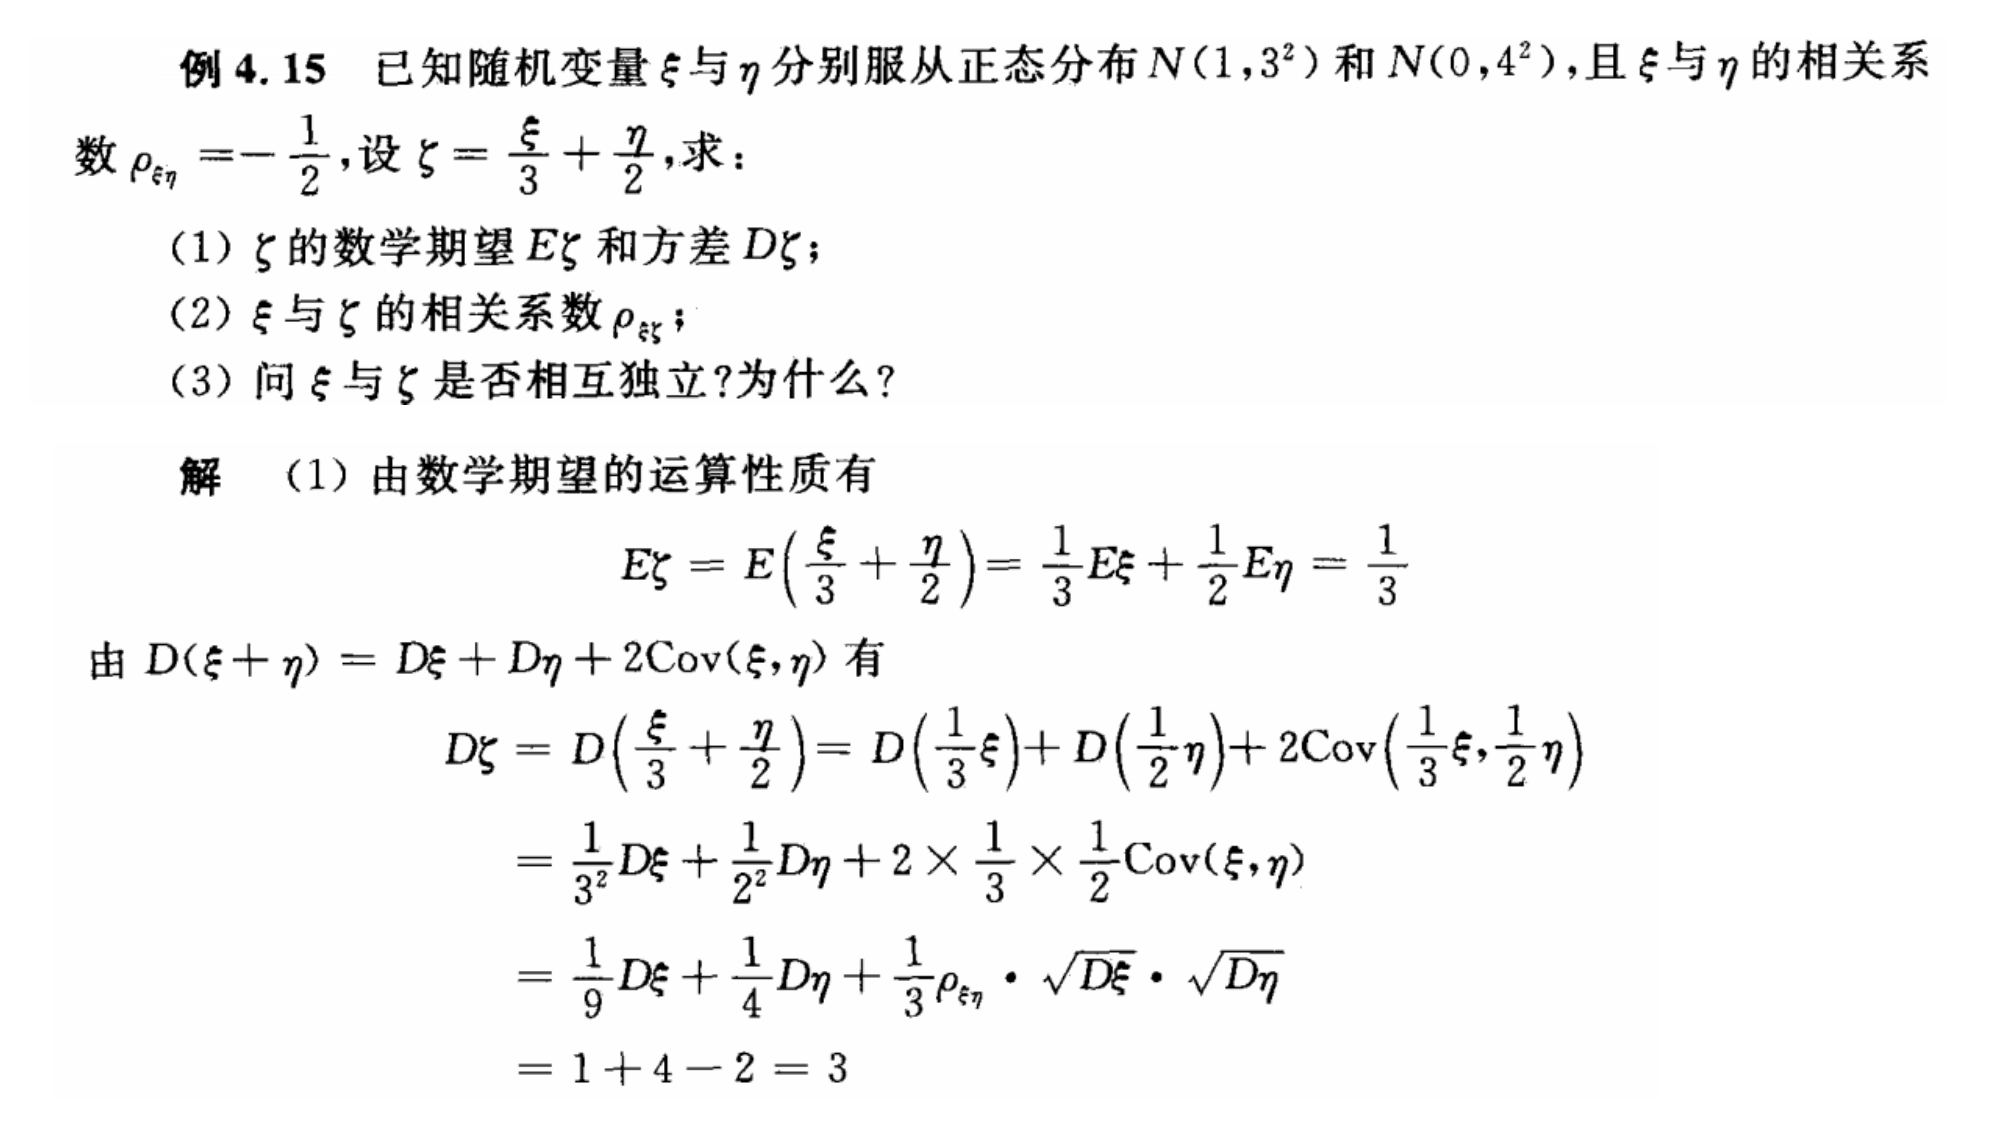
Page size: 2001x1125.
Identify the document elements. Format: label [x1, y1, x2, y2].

picture [29, 38, 1948, 405]
picture [51, 442, 1660, 1100]
